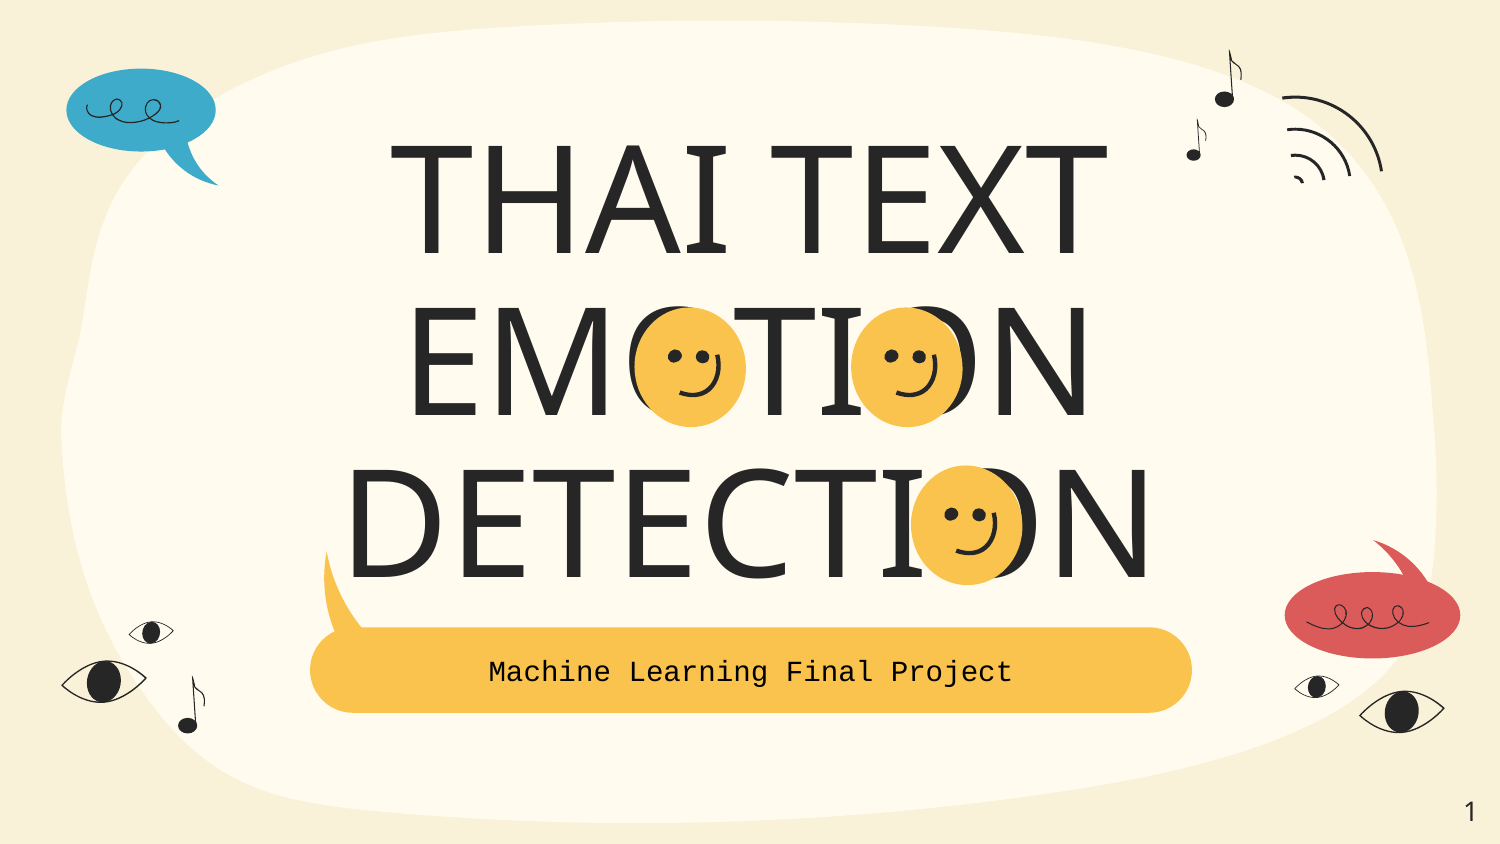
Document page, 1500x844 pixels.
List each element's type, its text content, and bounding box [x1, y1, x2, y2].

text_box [631, 307, 750, 428]
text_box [66, 68, 237, 197]
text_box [848, 307, 966, 428]
title THAI TEXT EMOTION DETECTION [160, 178, 1340, 625]
text_box [324, 551, 381, 664]
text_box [907, 465, 1026, 586]
text_box Machine Learning Final Project [310, 627, 1192, 713]
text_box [128, 621, 175, 645]
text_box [1294, 675, 1340, 699]
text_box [60, 660, 148, 704]
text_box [1284, 526, 1461, 659]
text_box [1214, 48, 1243, 108]
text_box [1358, 690, 1445, 734]
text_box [177, 675, 206, 734]
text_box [1186, 118, 1208, 162]
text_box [1281, 95, 1384, 184]
slide_number ‹#› [1403, 779, 1494, 844]
